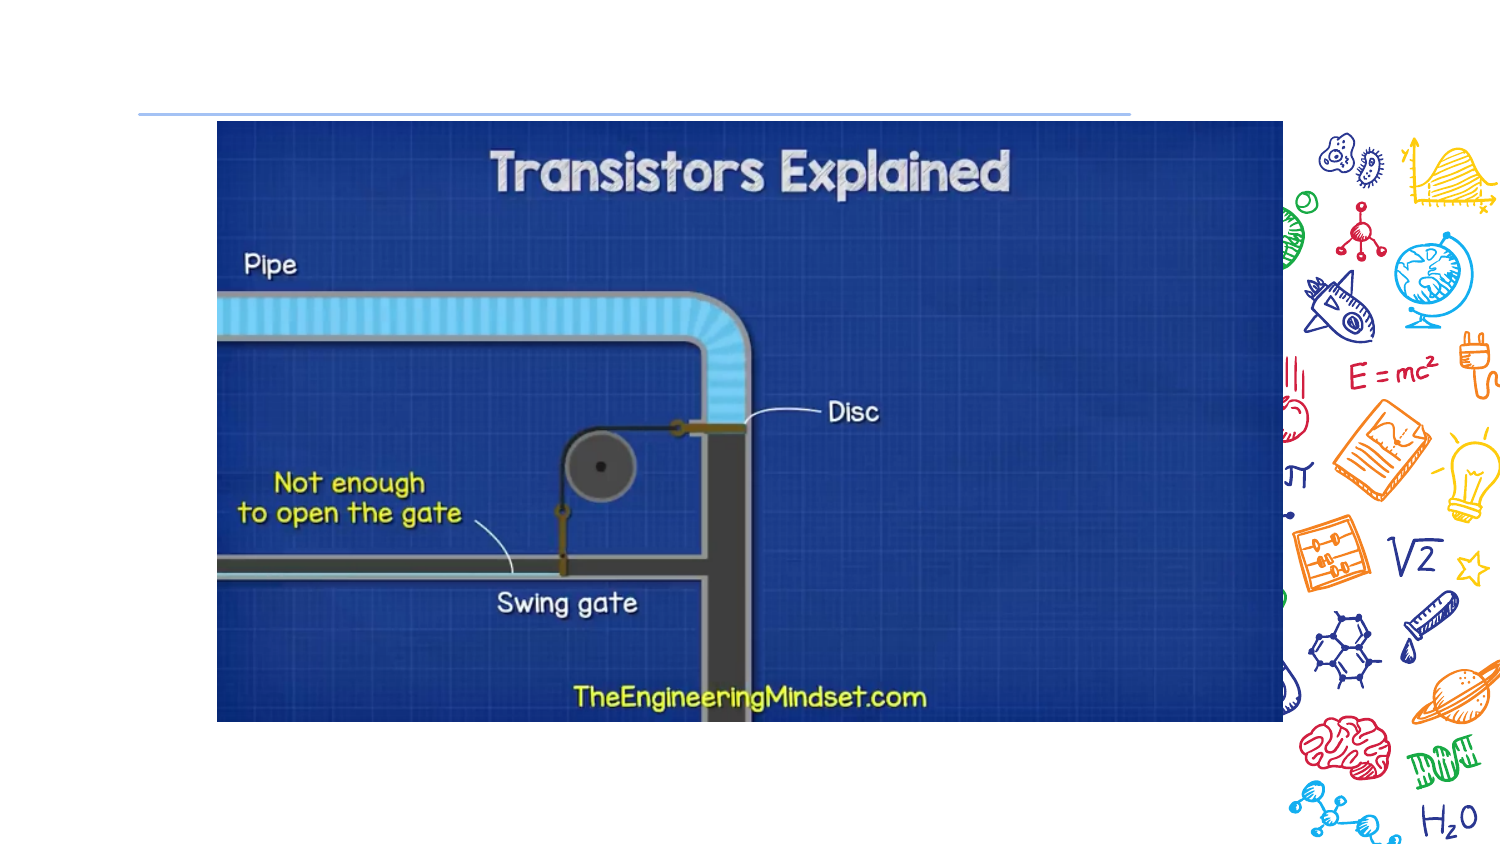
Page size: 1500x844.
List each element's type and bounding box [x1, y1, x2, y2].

picture [217, 121, 1283, 723]
